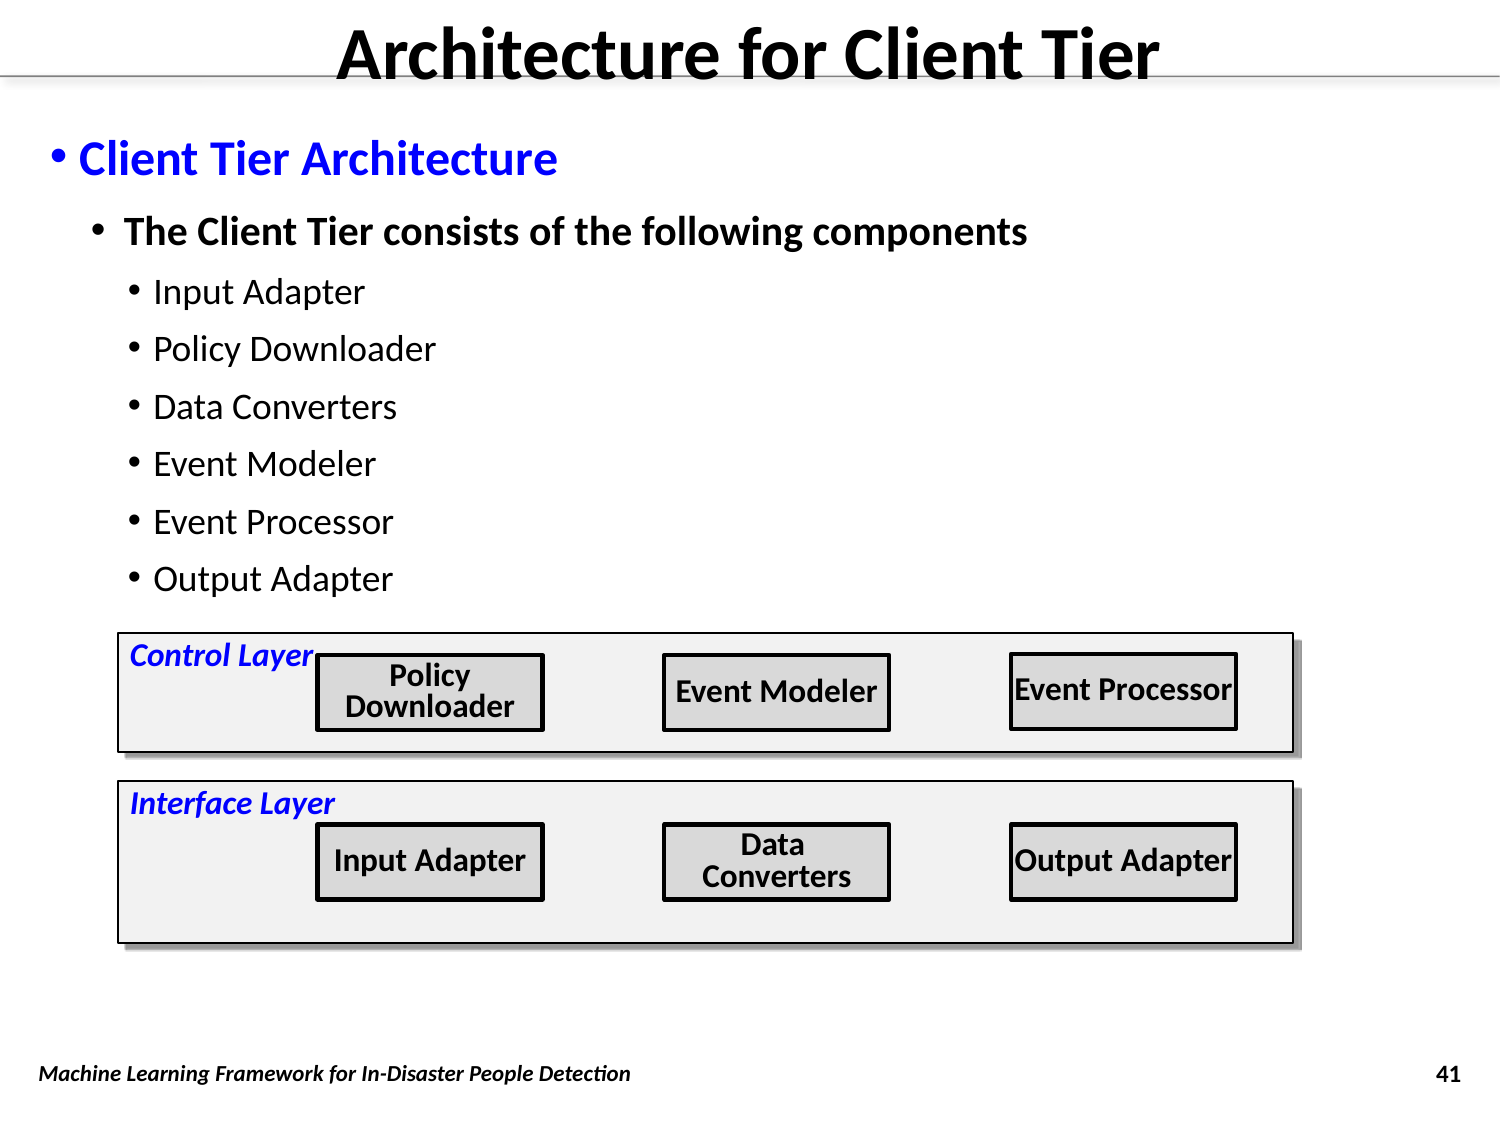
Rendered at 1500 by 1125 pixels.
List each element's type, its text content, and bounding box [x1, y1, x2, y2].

title Architecture for Client Tier [23, 8, 1477, 92]
slide_number 41 [1352, 1042, 1477, 1103]
text_box Client Tier Architecture The Client Tier consists of the following components Input Adapter Policy Downloader Data Converters Event Modeler Event Processor Output Adapter [34, 117, 1488, 1024]
text_box Data Converters [662, 822, 891, 902]
text_box Input Adapter [315, 822, 545, 902]
text_box Machine Learning Framework for In-Disaster People Detection [23, 1041, 1353, 1102]
text_box Control Layer [116, 631, 1295, 754]
text_box Output Adapter [1009, 822, 1238, 902]
text_box Interface Layer [116, 779, 1295, 945]
text_box Event Processor [1009, 652, 1238, 731]
text_box Event Modeler [662, 653, 891, 732]
text_box Policy Downloader [315, 653, 545, 732]
